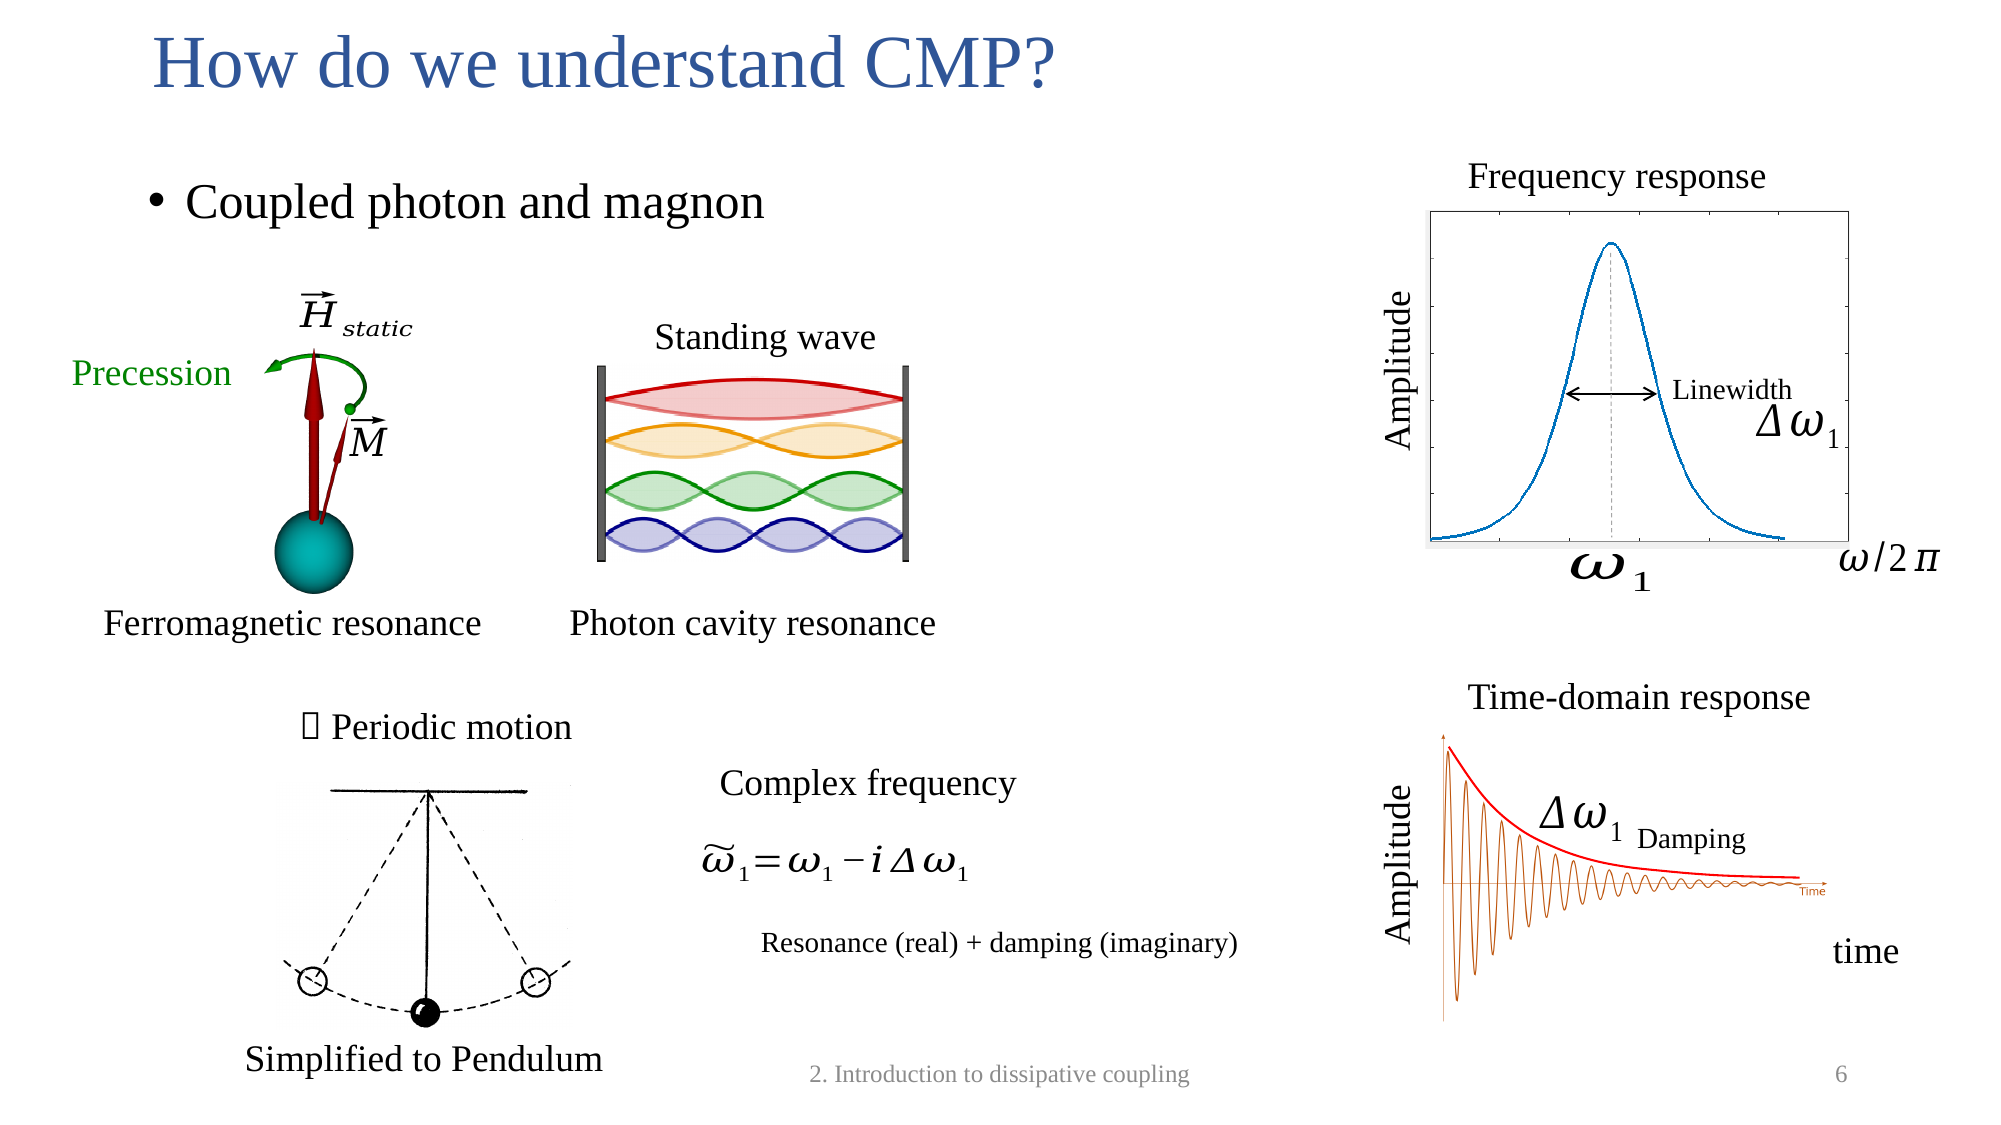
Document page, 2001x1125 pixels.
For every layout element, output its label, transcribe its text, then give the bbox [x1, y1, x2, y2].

text_box Simplified to Pendulum [229, 1026, 619, 1087]
picture [276, 782, 573, 1030]
text_box Frequency response [1452, 143, 1782, 204]
text_box Photon cavity resonance [554, 590, 952, 651]
text_box Amplitude [1364, 769, 1425, 961]
picture [1425, 210, 1850, 549]
text_box Ferromagnetic resonance [88, 590, 542, 651]
text_box  Periodic motion [284, 694, 588, 755]
picture [1439, 725, 1836, 1030]
text_box time [1836, 925, 1901, 971]
text_box How do we understand CMP? [137, 0, 1863, 126]
slide_number 6 [1412, 1042, 1863, 1103]
text_box Precession [71, 348, 229, 394]
text_box Time-domain response [1452, 664, 1827, 725]
list Coupled photon and magnon [132, 168, 1087, 253]
text_box Standing wave [639, 304, 892, 362]
picture [229, 334, 402, 624]
text_box Complex frequency [704, 751, 1033, 811]
footer 2. Introduction to dissipative coupling [662, 1042, 1338, 1103]
picture [597, 362, 909, 562]
text_box Resonance (real) + damping (imaginary) [746, 915, 1254, 966]
text_box Amplitude [1364, 275, 1425, 467]
